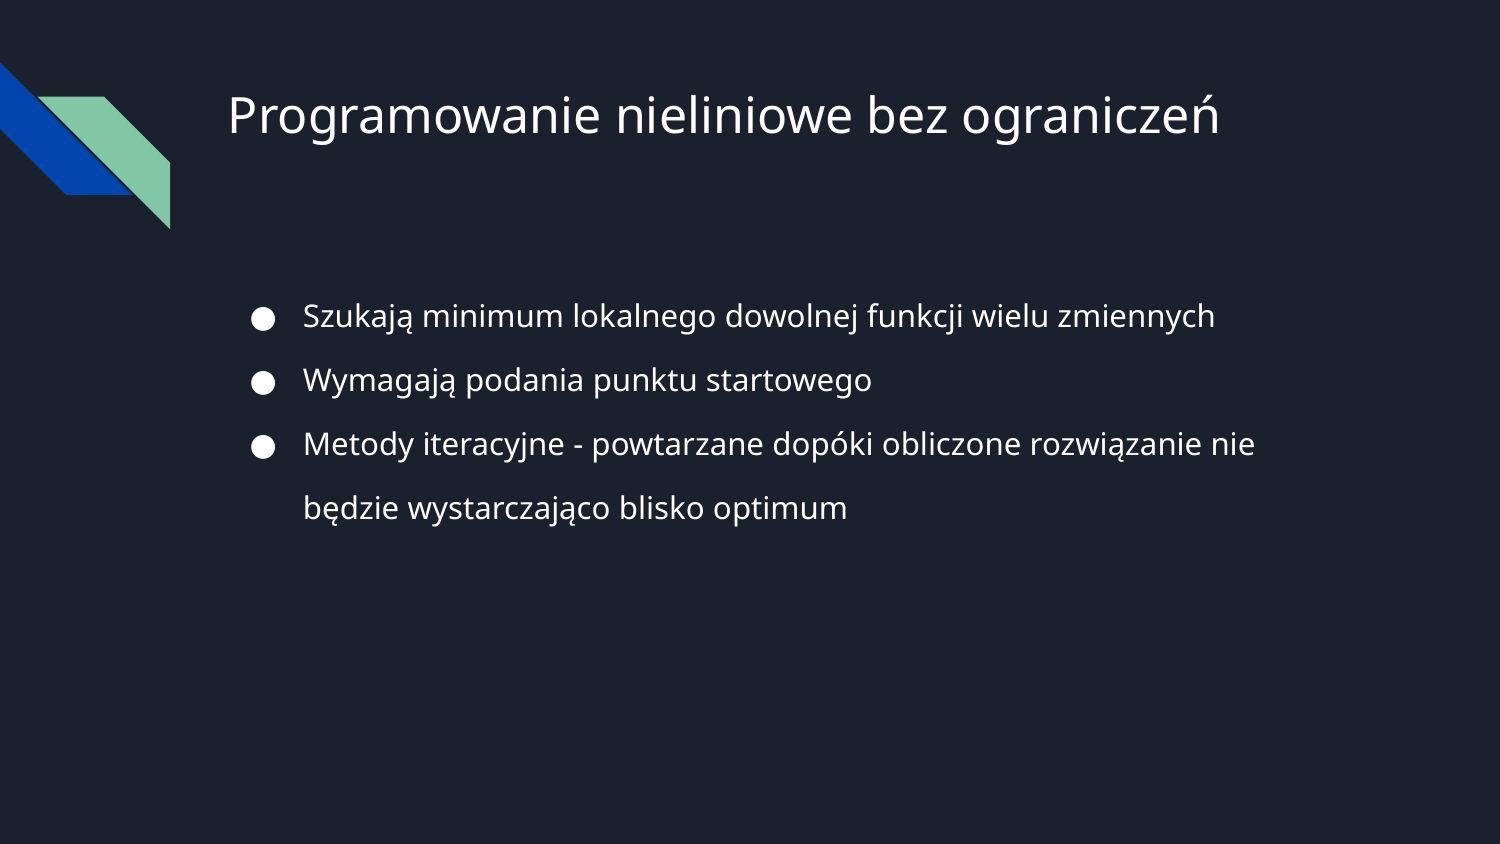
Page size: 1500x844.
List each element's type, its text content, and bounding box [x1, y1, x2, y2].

title Programowanie nieliniowe bez ograniczeń [212, 64, 1368, 215]
list Szukają minimum lokalnego dowolnej funkcji wielu zmiennych Wymagają podania punktu startowego Metody iteracyjne - powtarzane dopóki obliczone rozwiązanie nie będzie wystarczająco blisko optimum [212, 257, 1368, 735]
